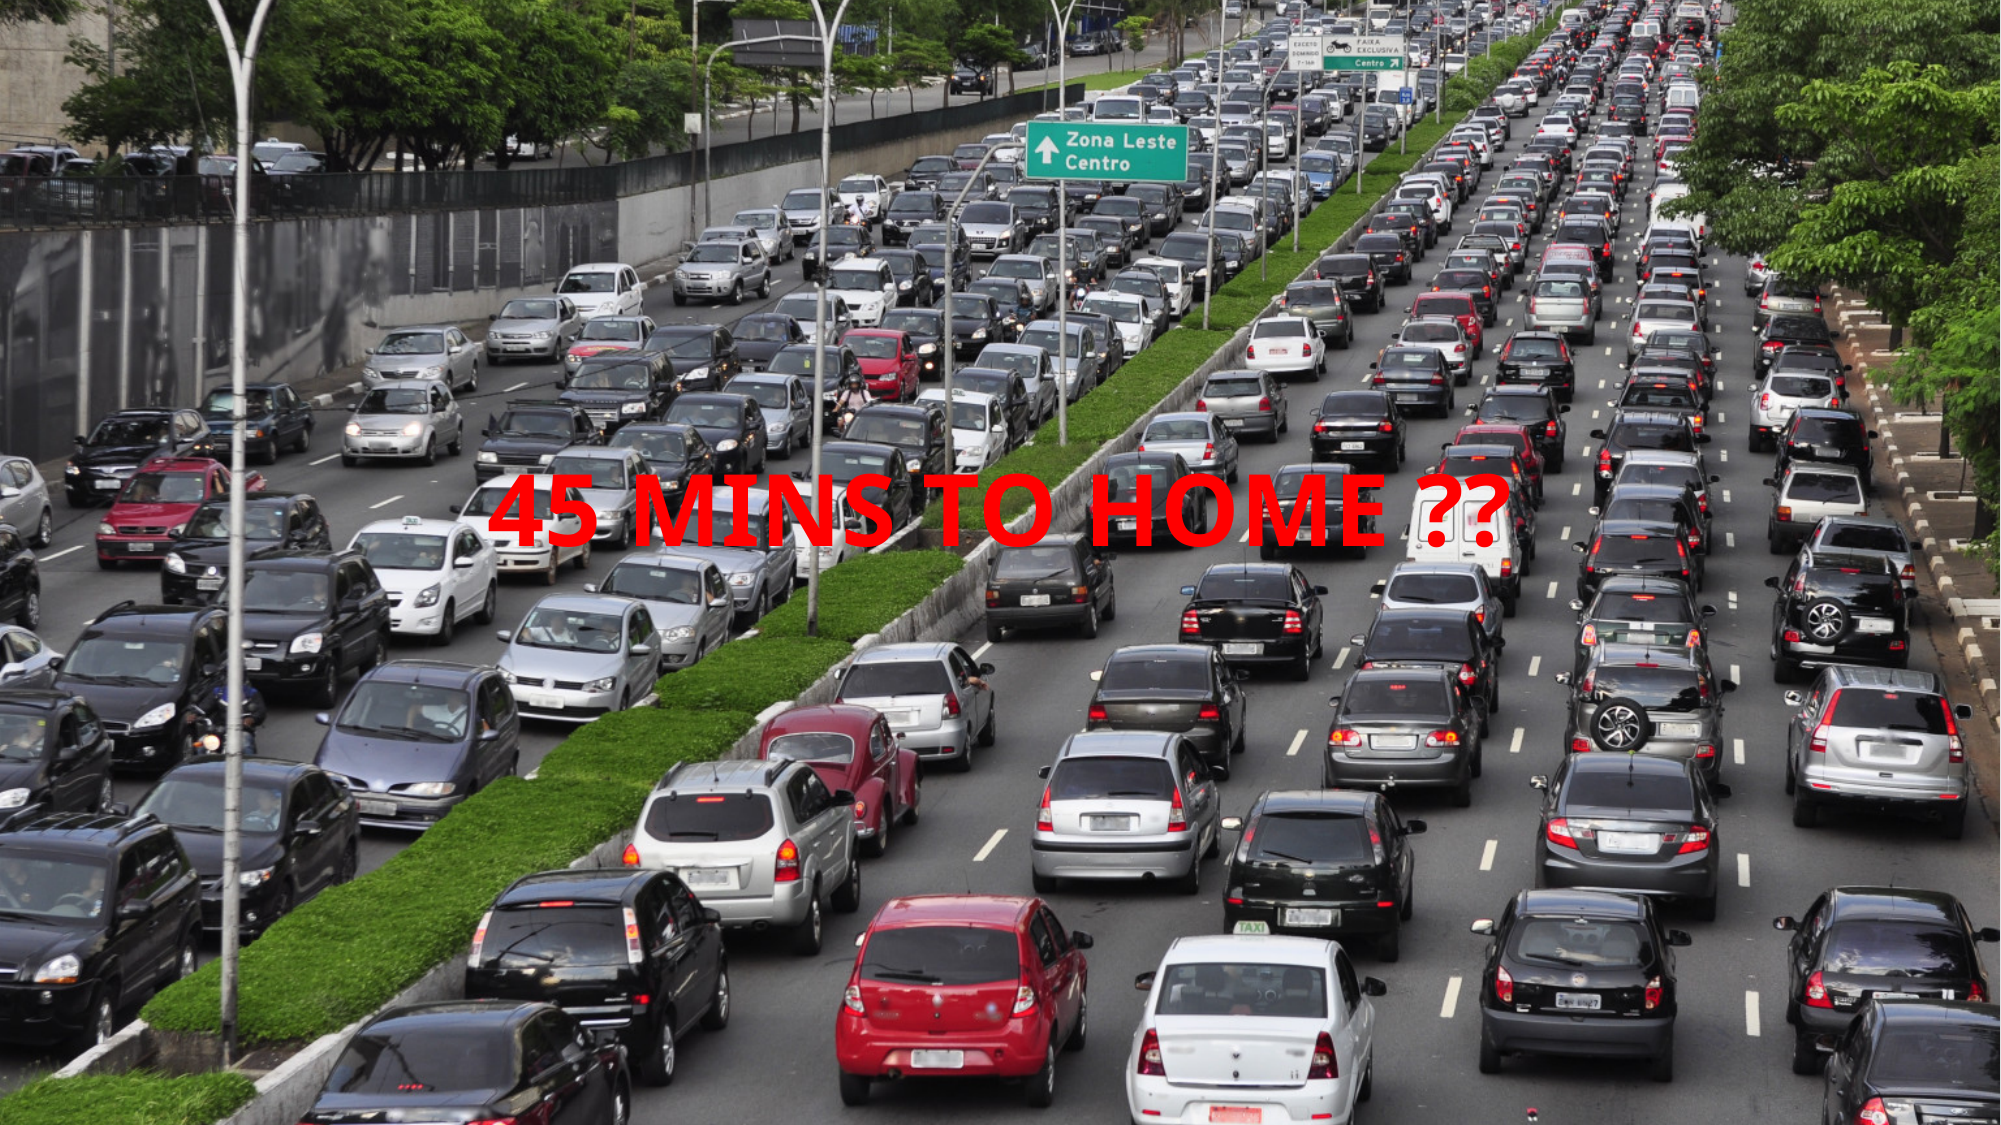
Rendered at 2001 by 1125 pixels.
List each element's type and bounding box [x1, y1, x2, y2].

list [0, 0, 2000, 1125]
